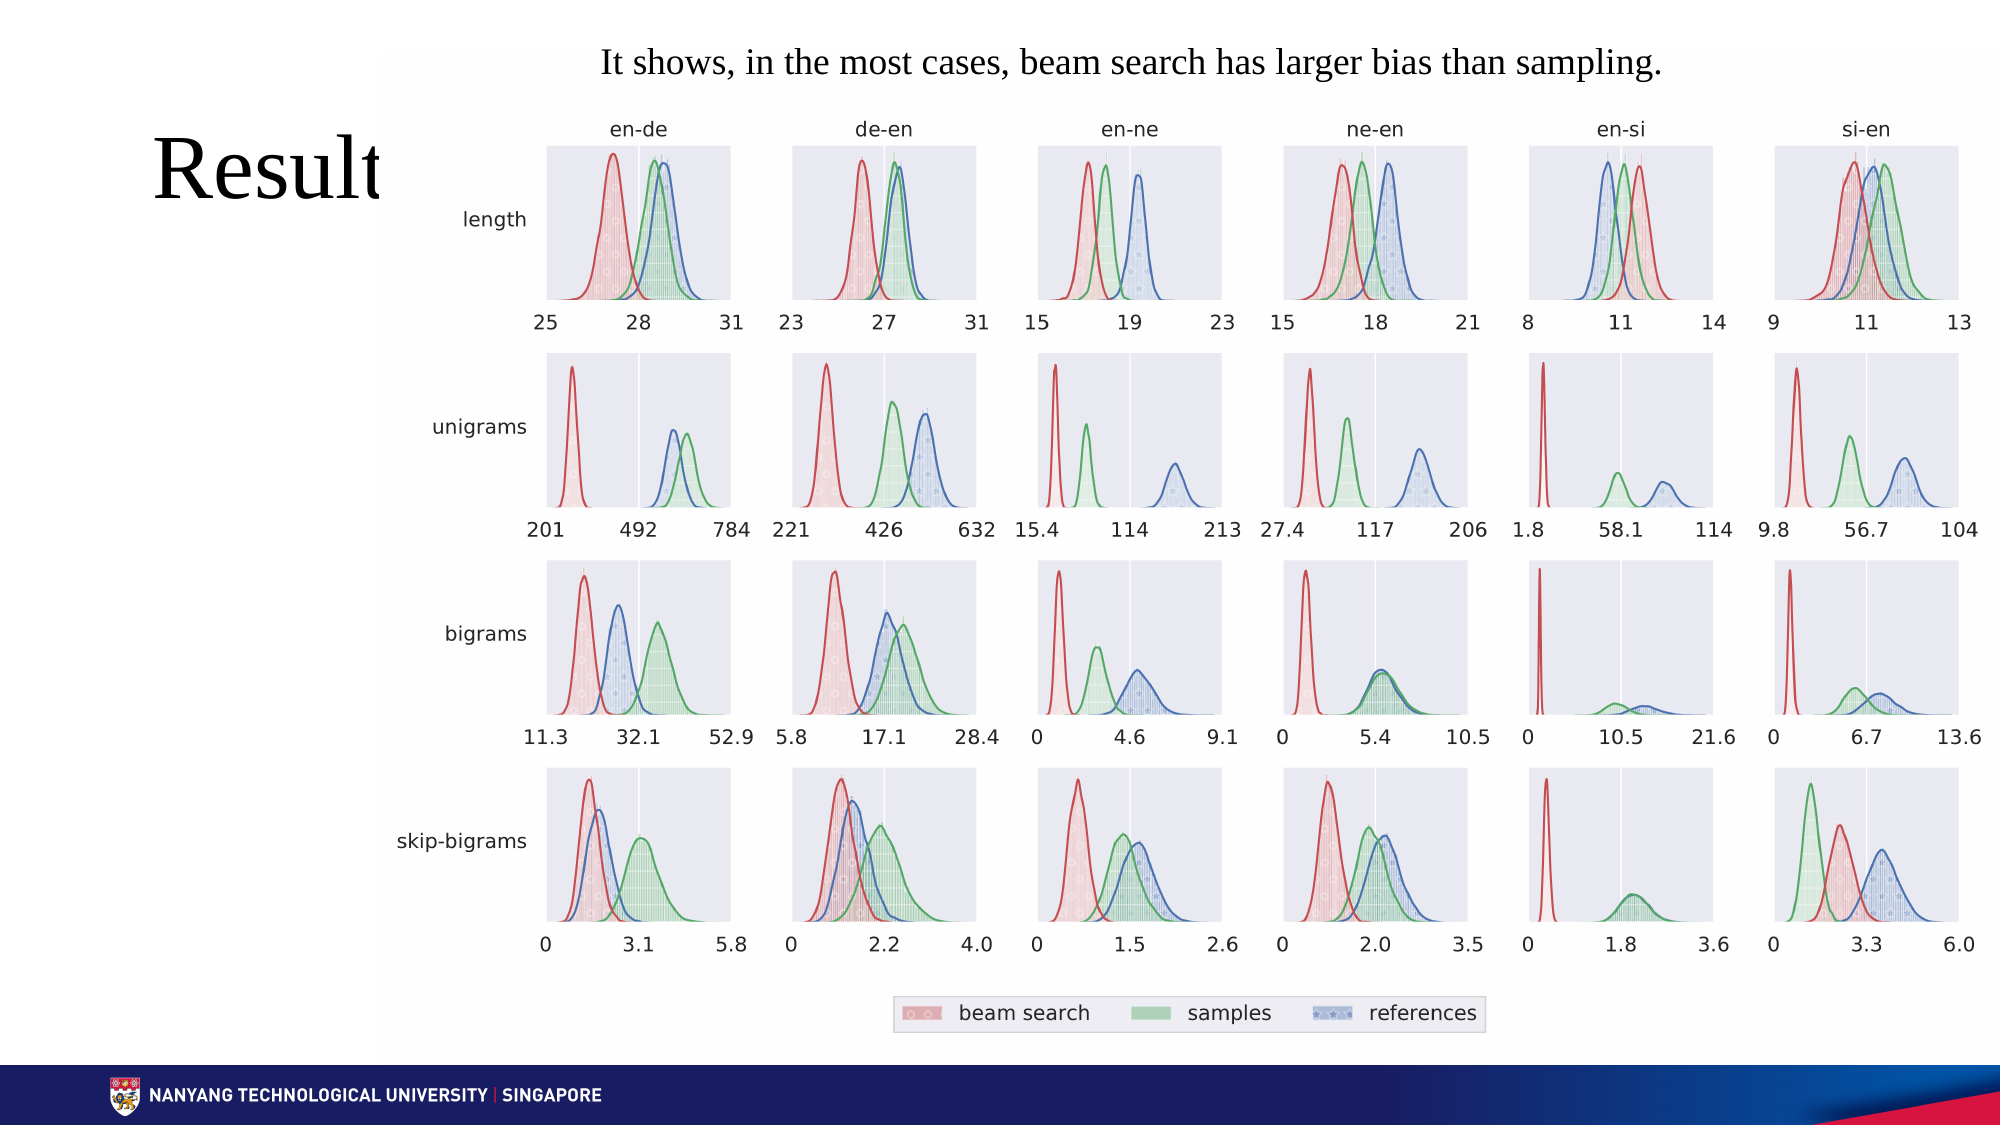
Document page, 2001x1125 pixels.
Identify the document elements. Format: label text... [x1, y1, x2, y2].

picture [0, 52, 2000, 1125]
text_box It shows, in the most cases, beam search has larger bias than sampling. [585, 29, 1795, 52]
title Results [137, 59, 379, 278]
